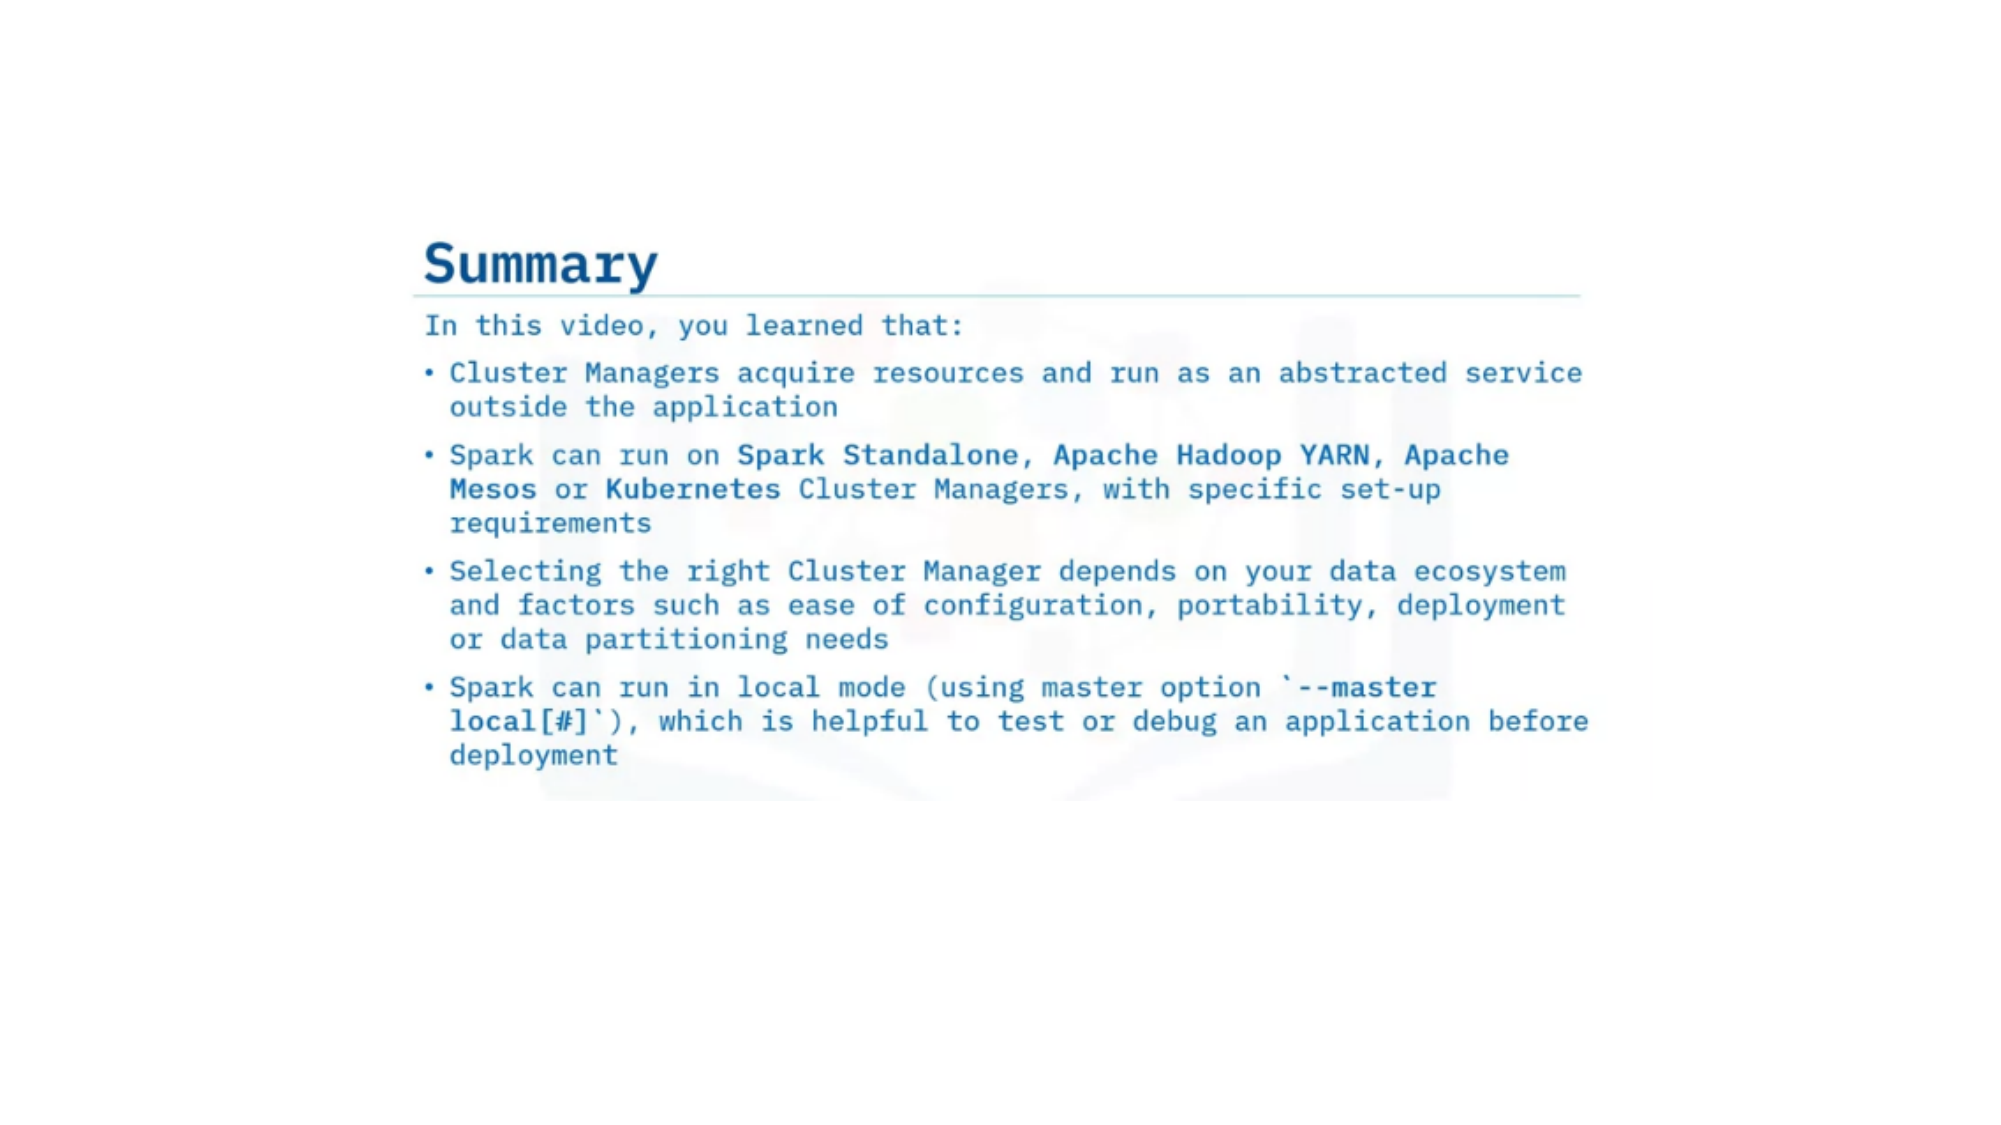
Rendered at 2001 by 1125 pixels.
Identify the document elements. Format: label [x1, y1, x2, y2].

picture [347, 224, 1653, 801]
